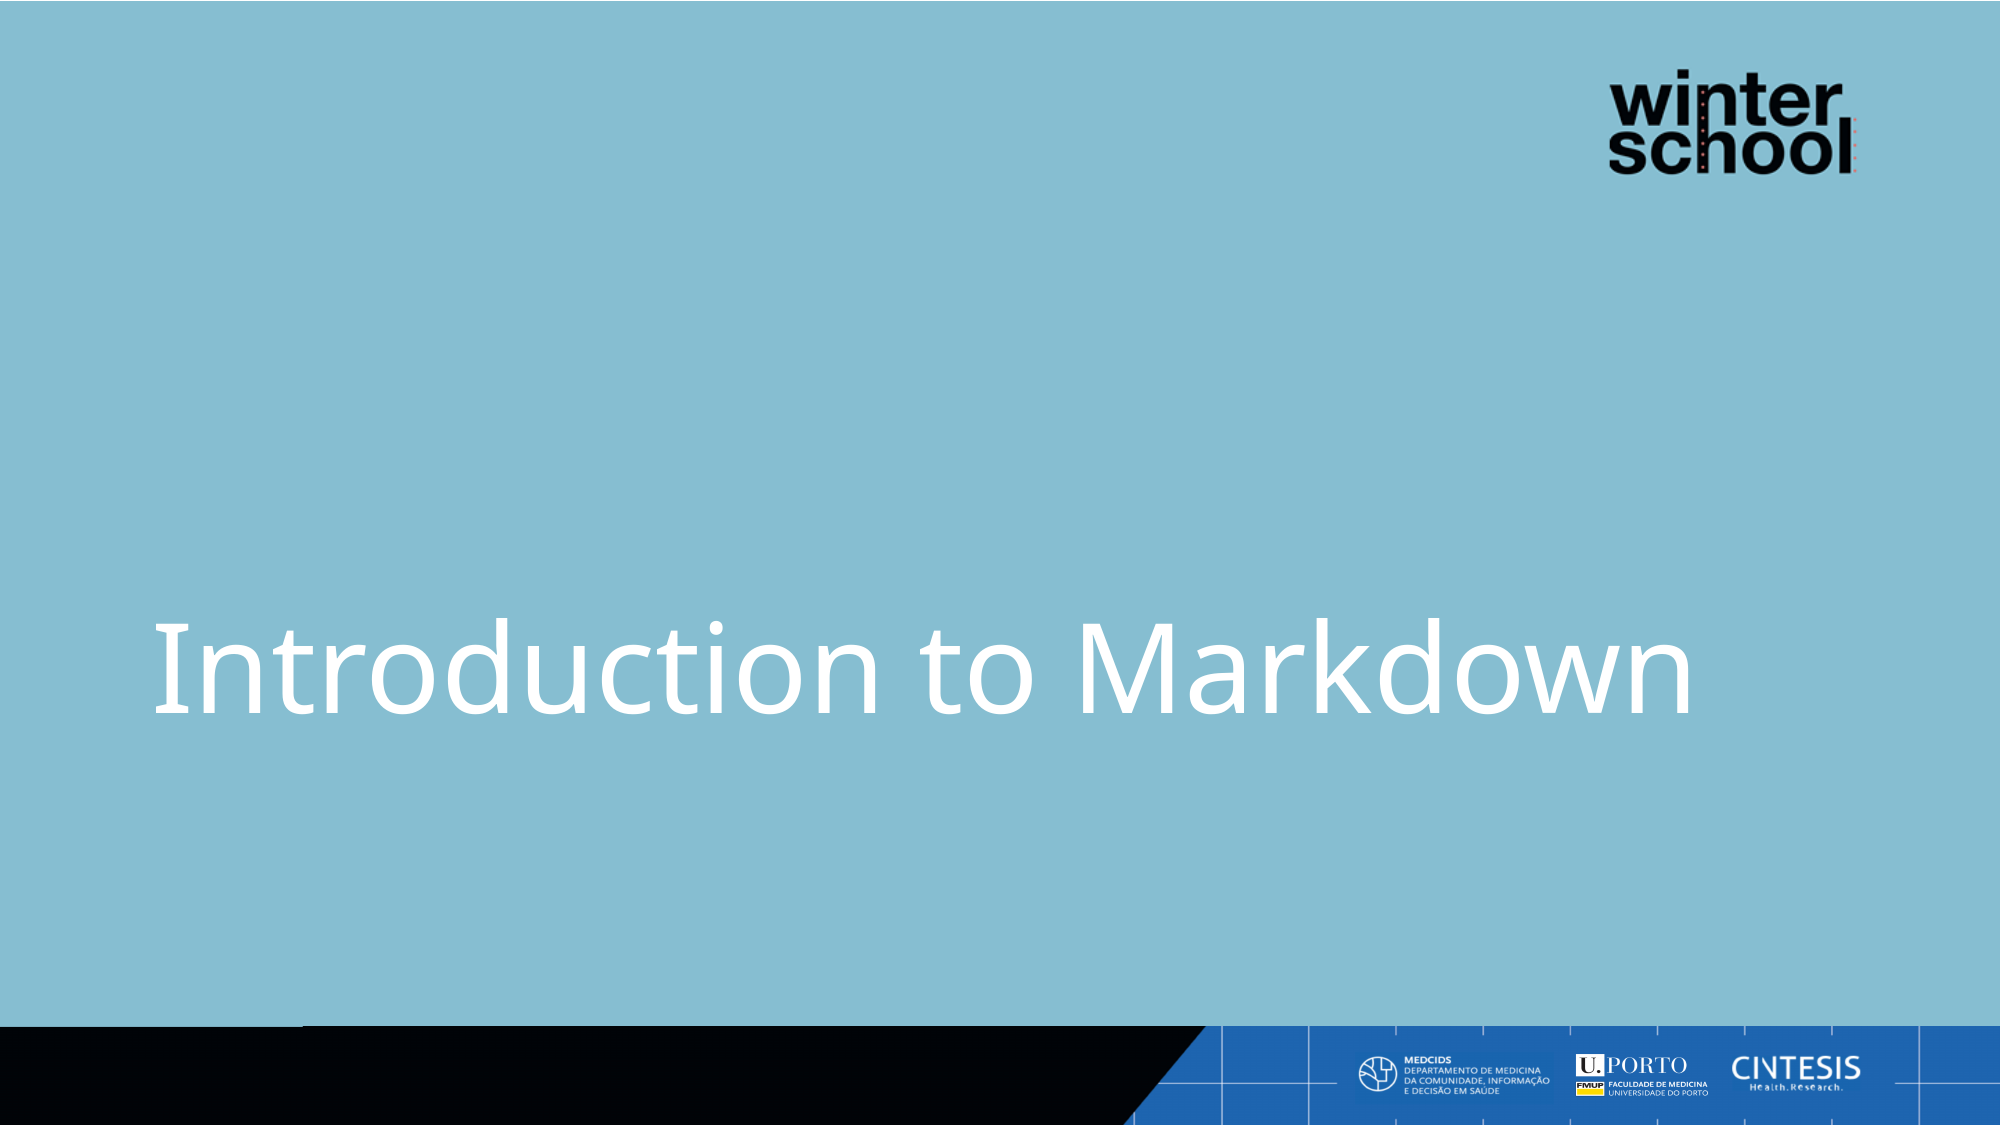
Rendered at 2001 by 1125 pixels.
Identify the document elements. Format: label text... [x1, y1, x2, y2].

title Introduction to Markdown [136, 280, 1862, 749]
picture [0, 1, 2000, 1125]
